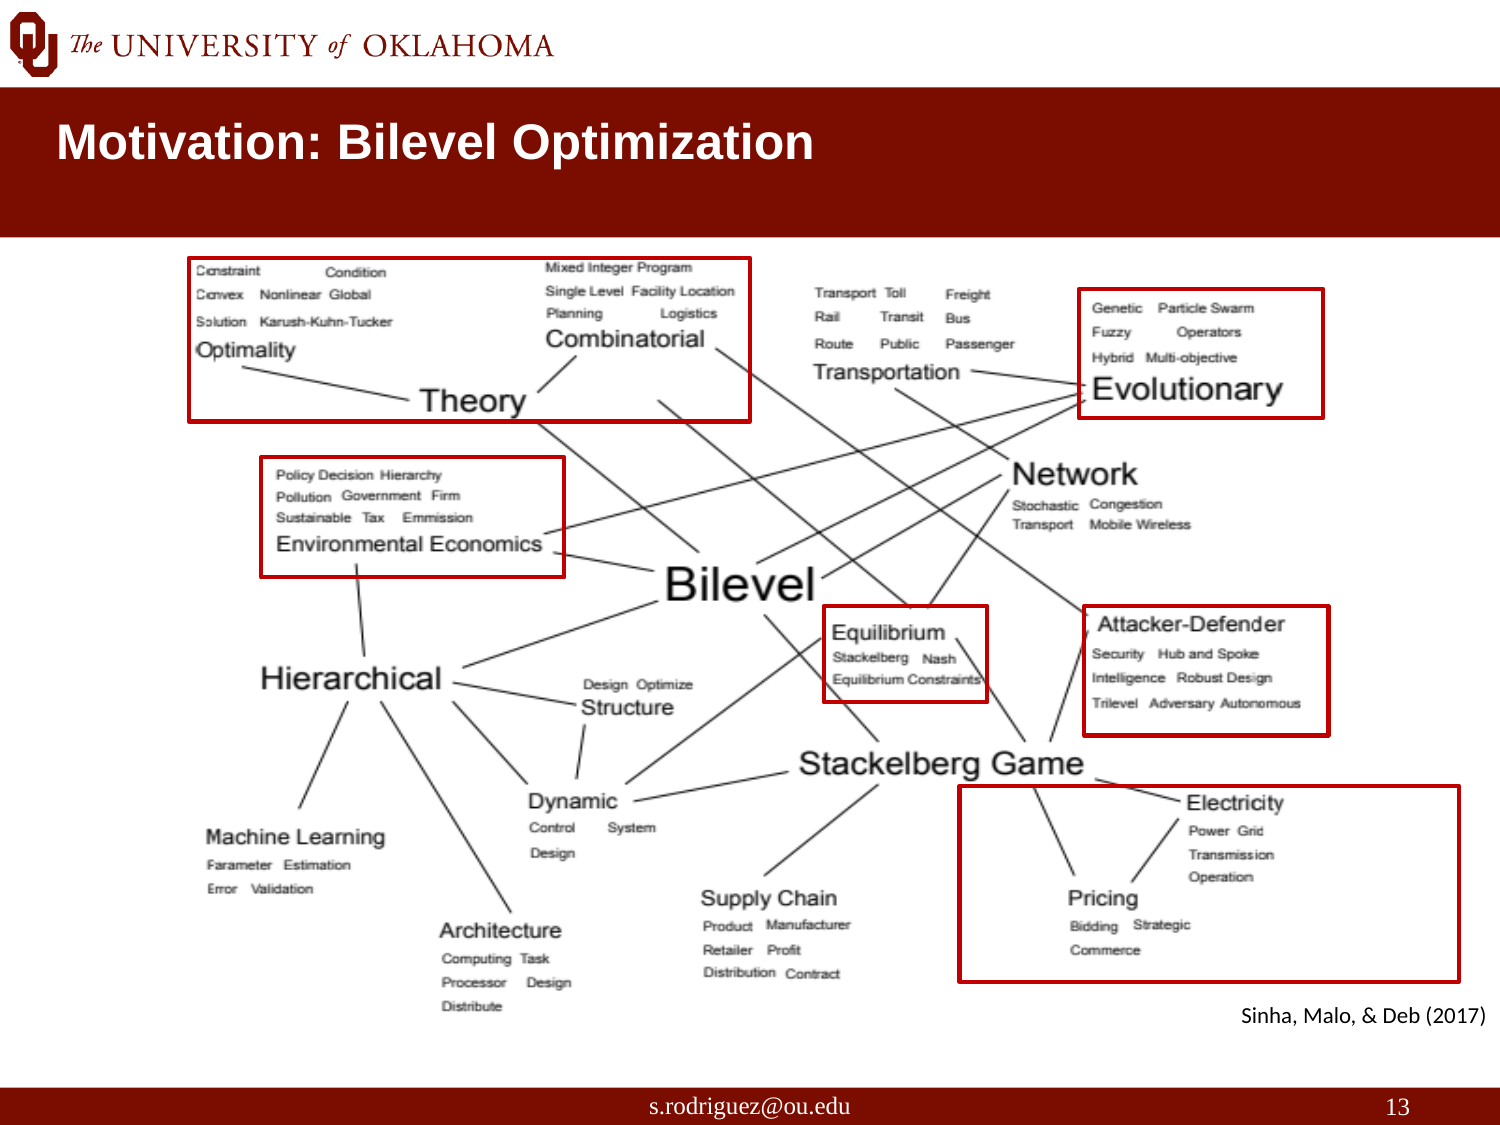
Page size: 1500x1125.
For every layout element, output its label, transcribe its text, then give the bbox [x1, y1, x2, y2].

picture [188, 257, 1312, 1025]
footer s.rodriguez@ou.edu [512, 1074, 988, 1125]
text_box [1315, 784, 1461, 984]
text_box [1315, 604, 1331, 738]
text_box [1315, 287, 1325, 420]
text_box Sinha, Malo, & Deb (2017) [1221, 993, 1500, 1036]
picture [2, 0, 562, 115]
slide_number 13 [1074, 1074, 1425, 1125]
text_box Motivation: Bilevel Optimization [41, 101, 1392, 290]
